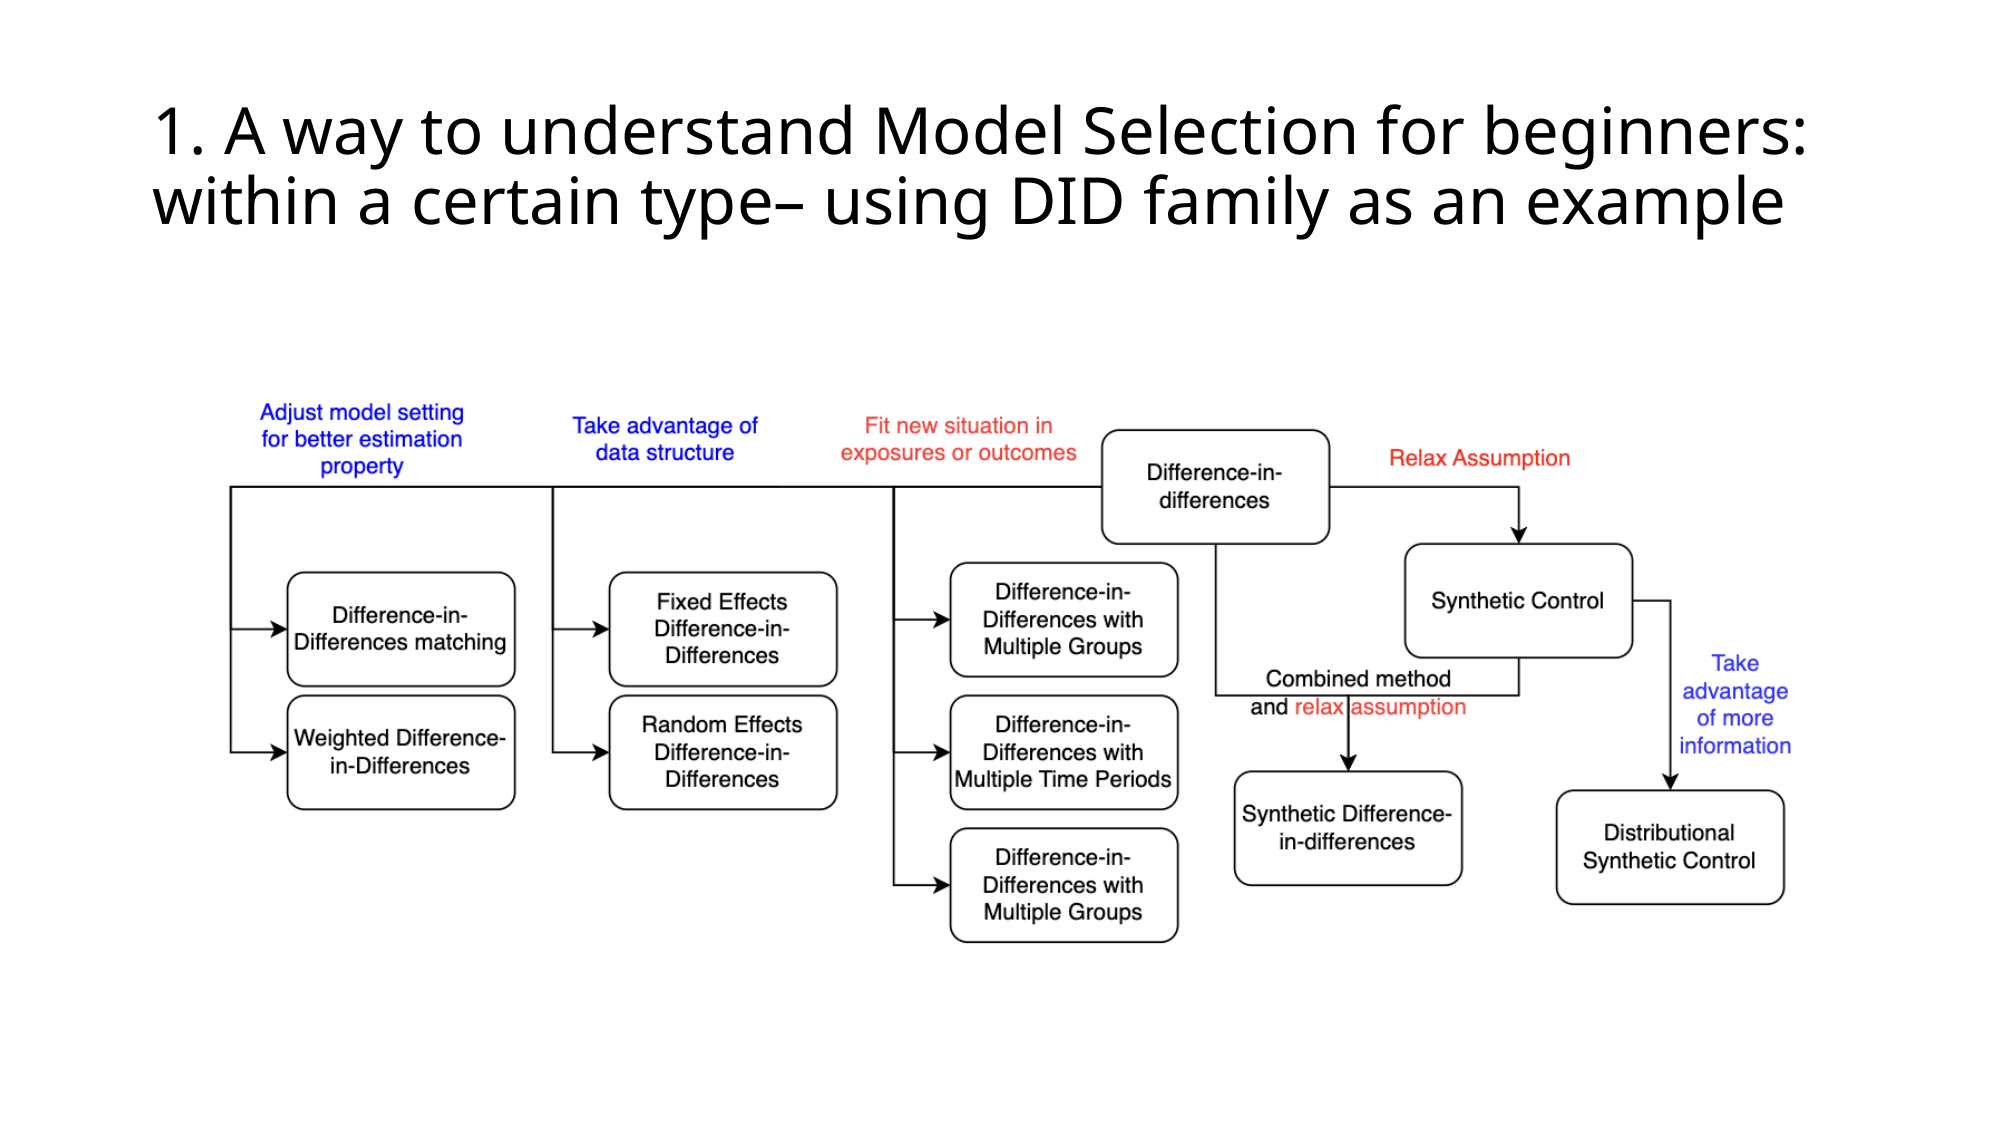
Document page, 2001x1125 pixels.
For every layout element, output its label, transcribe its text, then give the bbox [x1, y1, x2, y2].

title 1. A way to understand Model Selection for beginners: within a certain type– using DID family as an example [137, 59, 1863, 278]
picture [161, 353, 1877, 1001]
